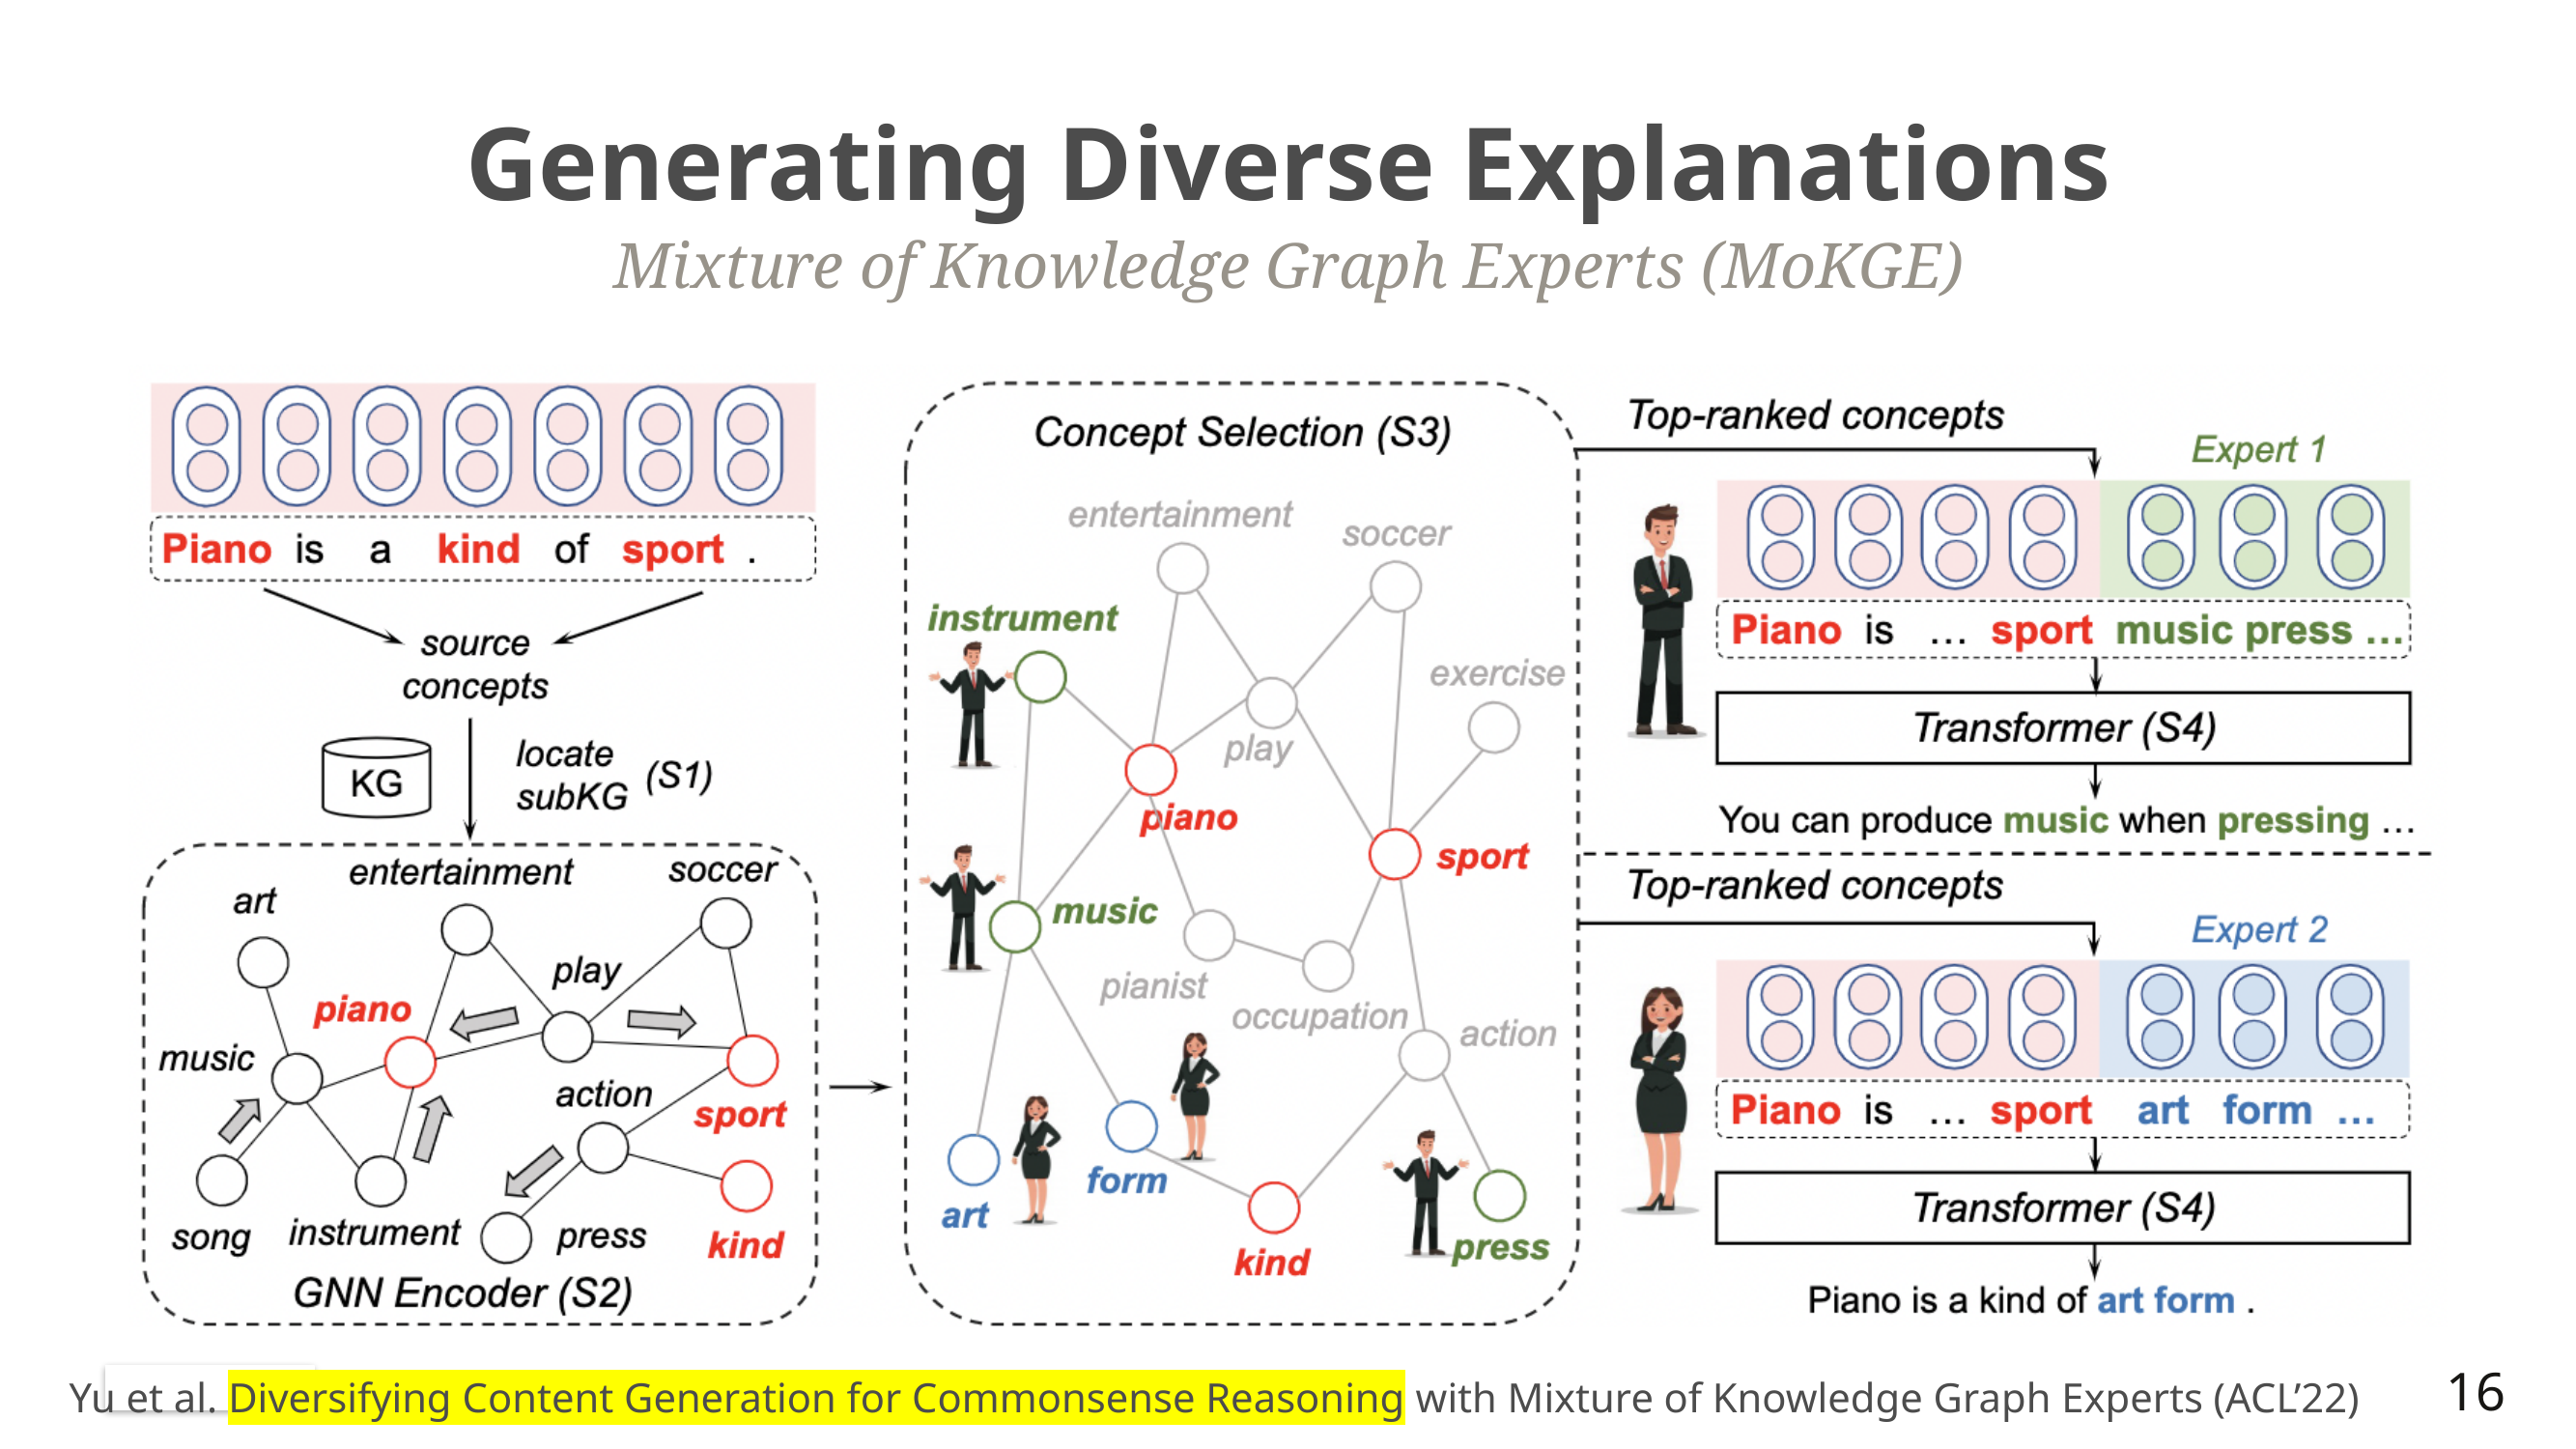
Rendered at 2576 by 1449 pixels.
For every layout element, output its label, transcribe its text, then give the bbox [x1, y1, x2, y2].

title Generating Diverse Explanations [129, 122, 2449, 220]
slide_number 15 [2394, 1365, 2530, 1424]
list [128, 363, 2448, 1327]
list Mixture of Knowledge Graph Experts (MoKGE) [129, 222, 2449, 304]
text_box Yu et al. Diversifying Content Generation for Commonsense Reasoning with Mixture of Knowledge Graph Experts (ACL’22) [45, 1366, 2395, 1427]
